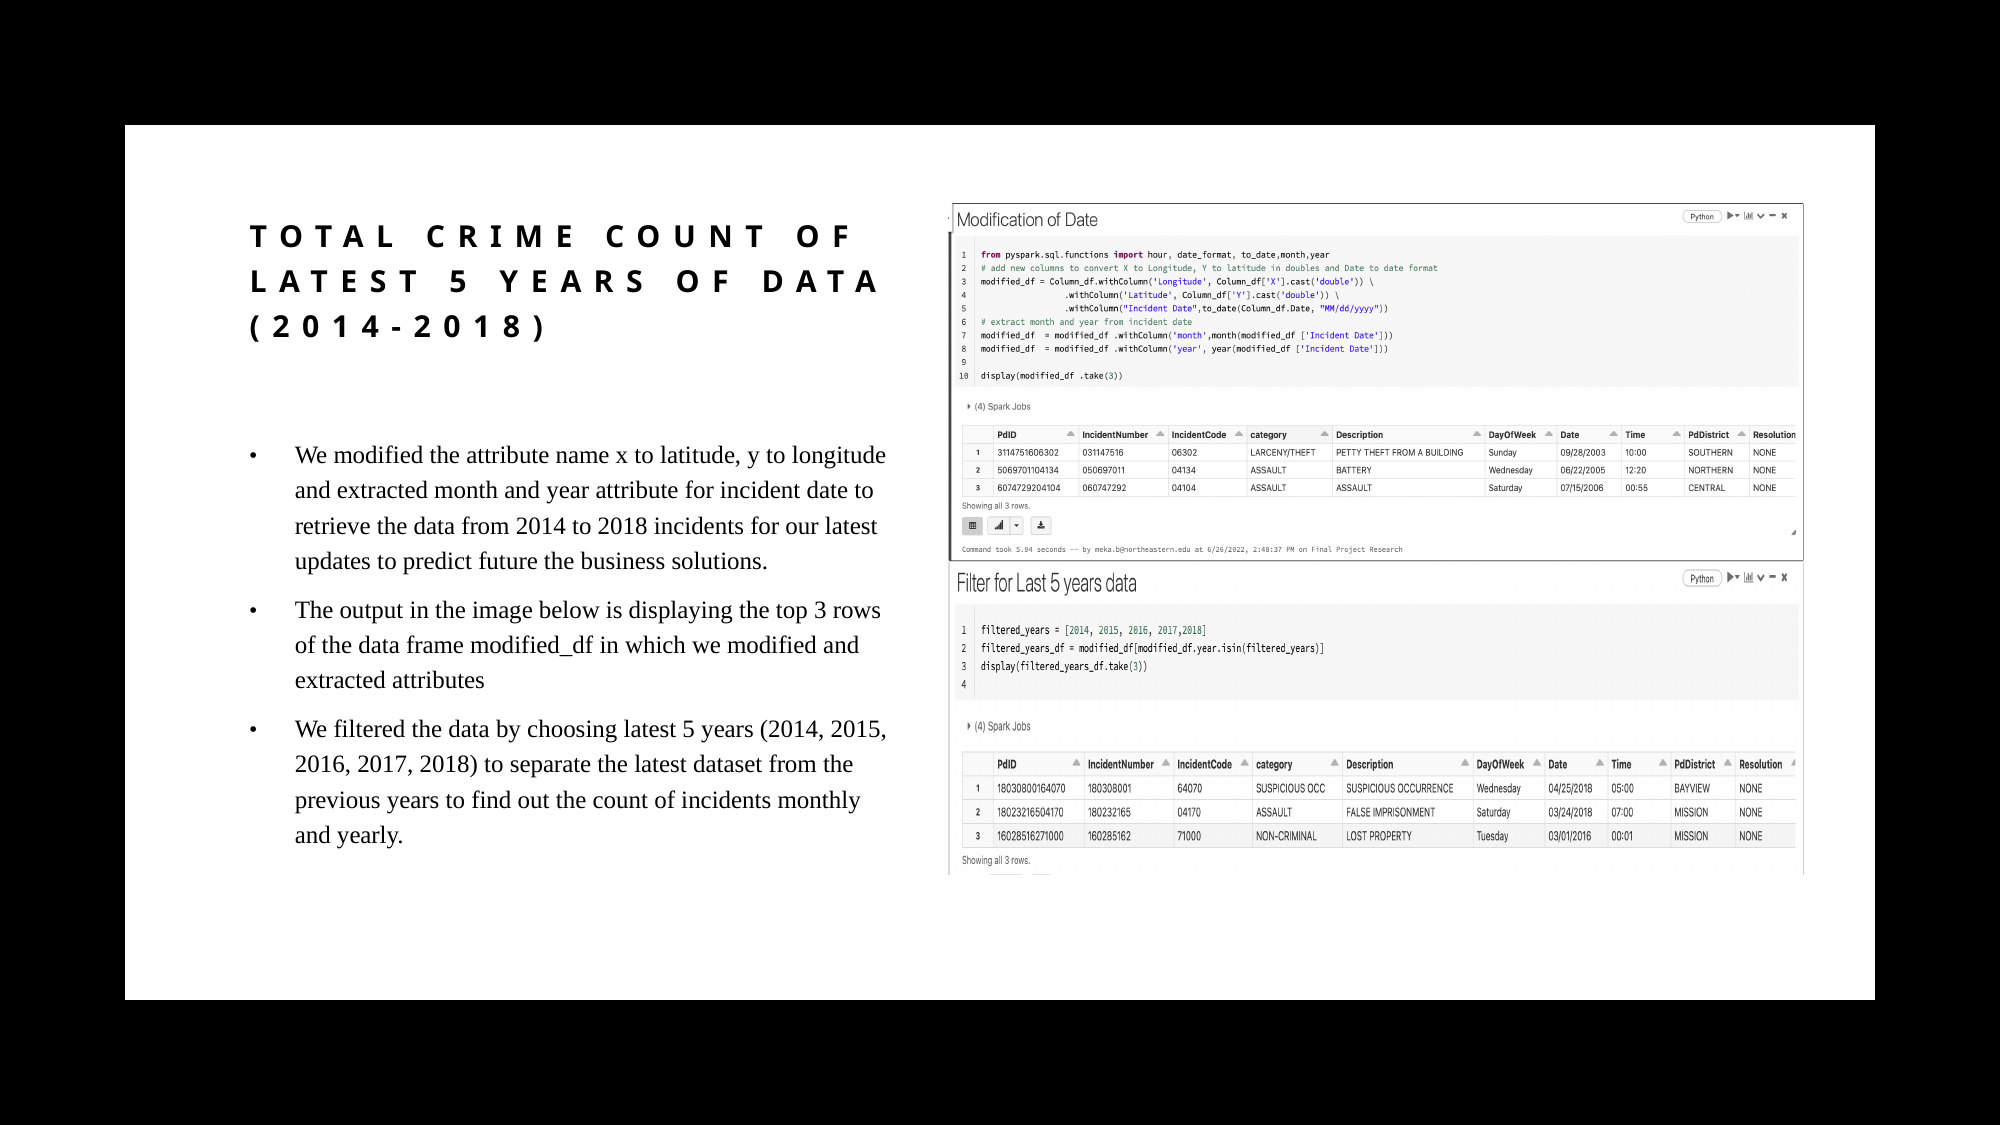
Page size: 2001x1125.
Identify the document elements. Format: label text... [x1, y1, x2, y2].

picture [948, 203, 1804, 562]
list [948, 562, 1804, 875]
text_box [124, 124, 1876, 1001]
list We modified the attribute name x to latitude, y to longitude and extracted month and year attribute for incident date to retrieve the data from 2014 to 2018 incidents for our latest updates to predict future the business solutions. The output in the image below is displaying the top 3 rows of the data frame modified_df in which we modified and extracted attributes We filtered the data by choosing latest 5 years (2014, 2015, 2016, 2017, 2018) to separate the latest dataset from the previous years to find out the count of incidents monthly and yearly. [234, 425, 914, 892]
text_box [0, 0, 2000, 1125]
title Total Crime Count of latest 5 years of data (2014-2018) [234, 203, 948, 395]
